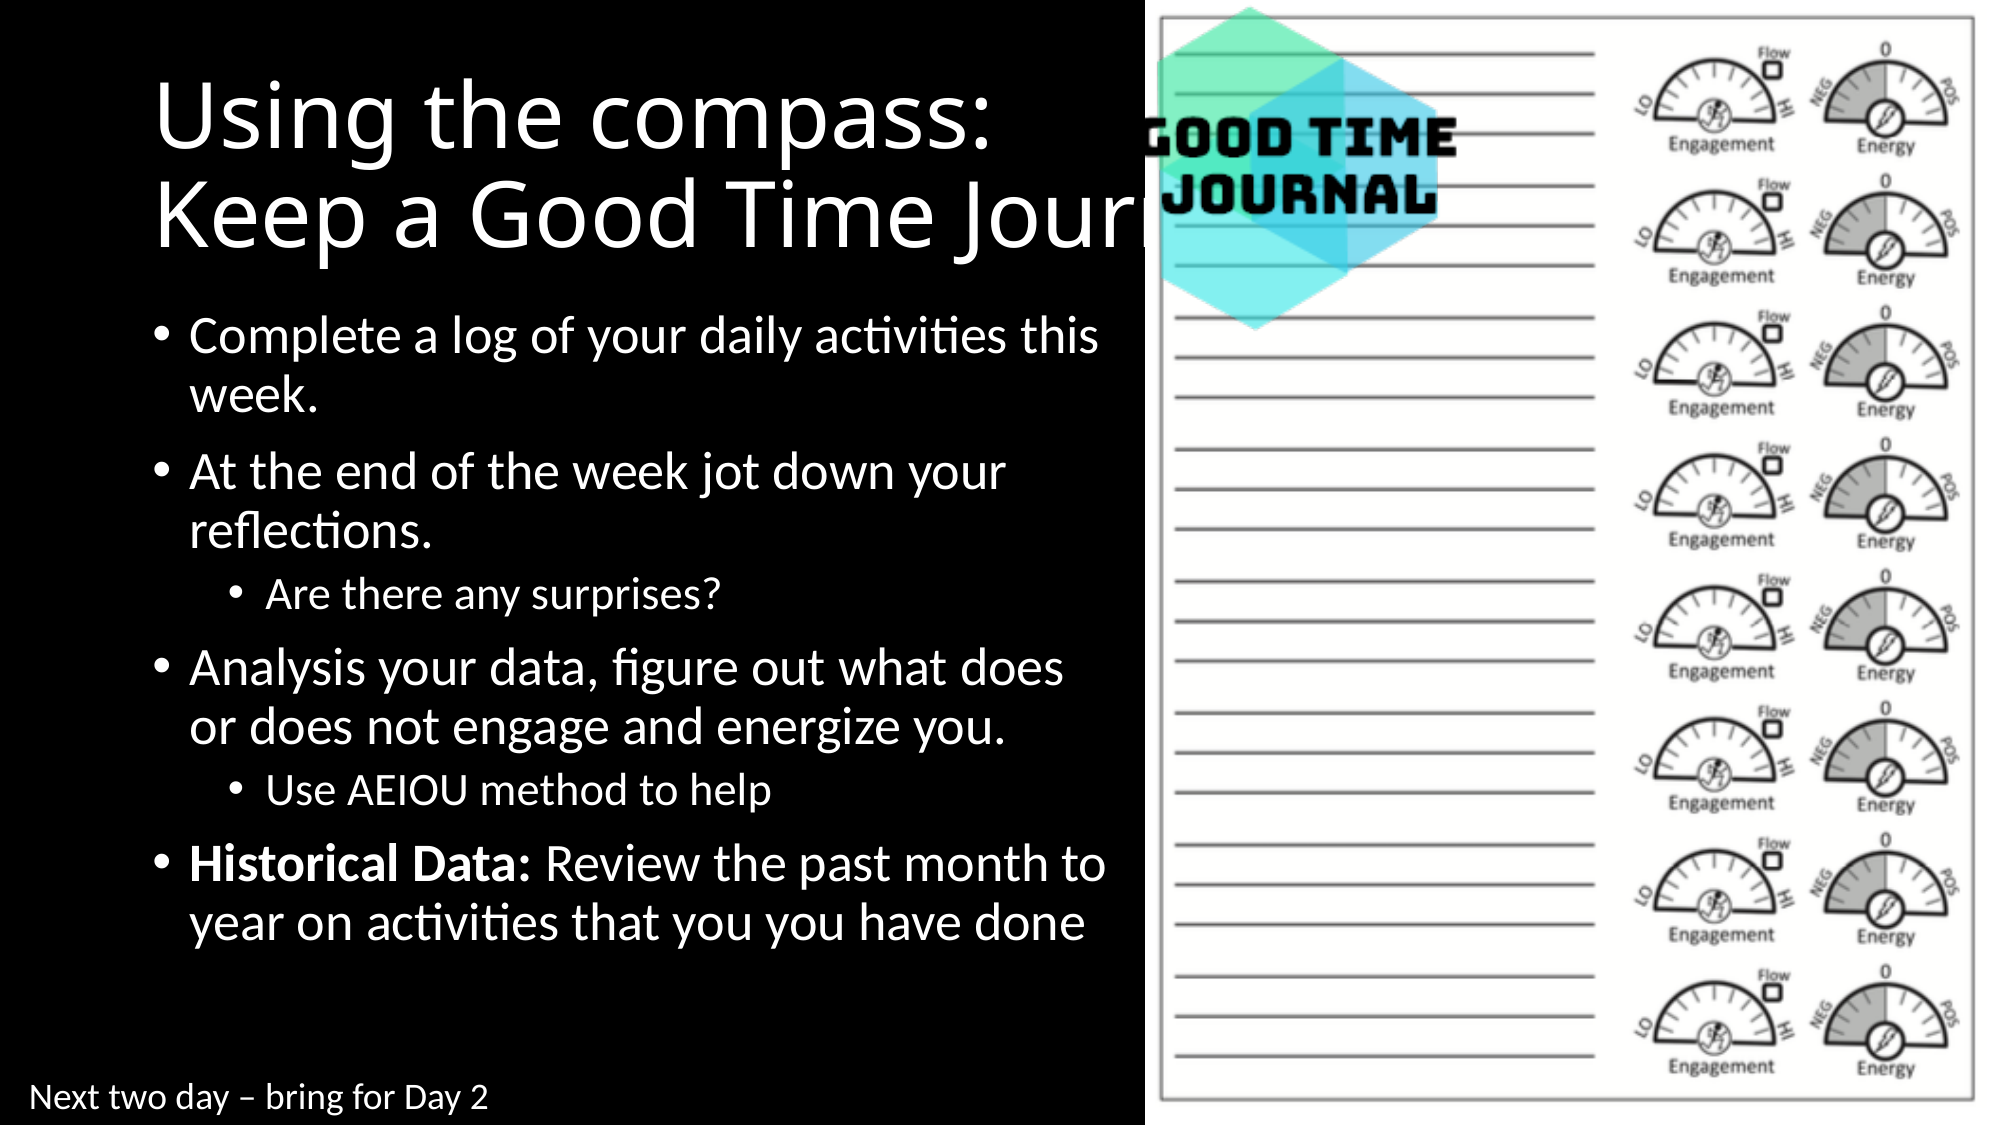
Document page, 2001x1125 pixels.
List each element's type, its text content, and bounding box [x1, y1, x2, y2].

list Complete a log of your daily activities this week. At the end of the week jot down your reflections. Are there any surprises? Analysis your data, figure out what does or does not engage and energize you. Use AEIOU method to help Historical Data: Review the past month to year on activities that you you have done [137, 299, 1126, 1014]
title Using the compass: Keep a Good Time Journal [137, 59, 1089, 278]
picture [1089, 0, 2000, 1125]
text_box Next two day – bring for Day 2 [14, 1064, 602, 1125]
